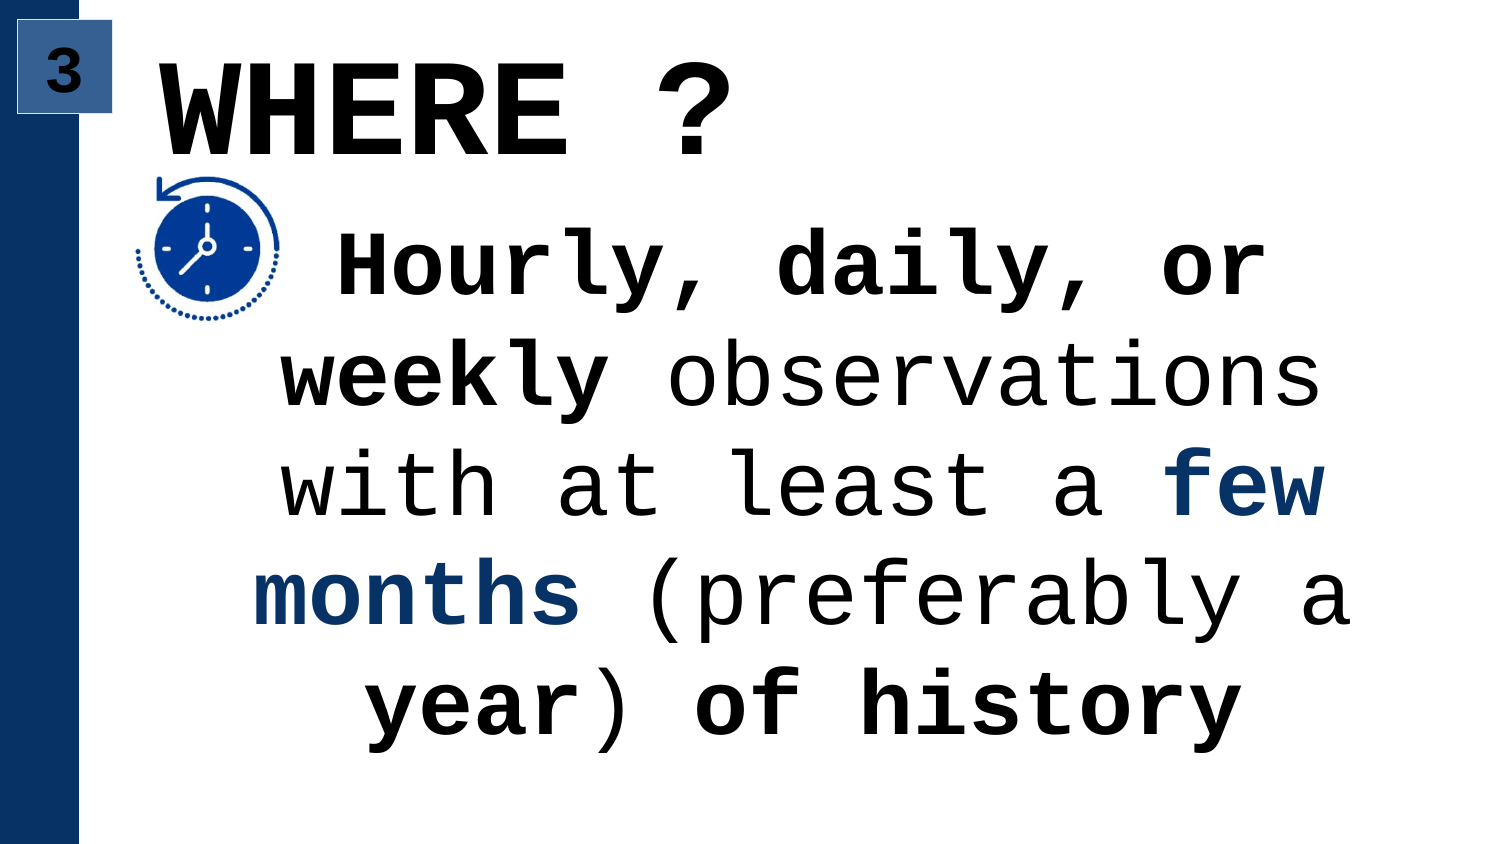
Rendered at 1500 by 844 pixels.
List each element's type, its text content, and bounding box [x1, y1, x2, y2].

text_box [0, 0, 79, 844]
text_box 3 [17, 19, 113, 114]
text_box Hourly, daily, or weekly observations with at least a few months (preferably a year) of history [147, 303, 1459, 753]
picture [111, 161, 302, 327]
title WHERE ? [79, 33, 821, 165]
